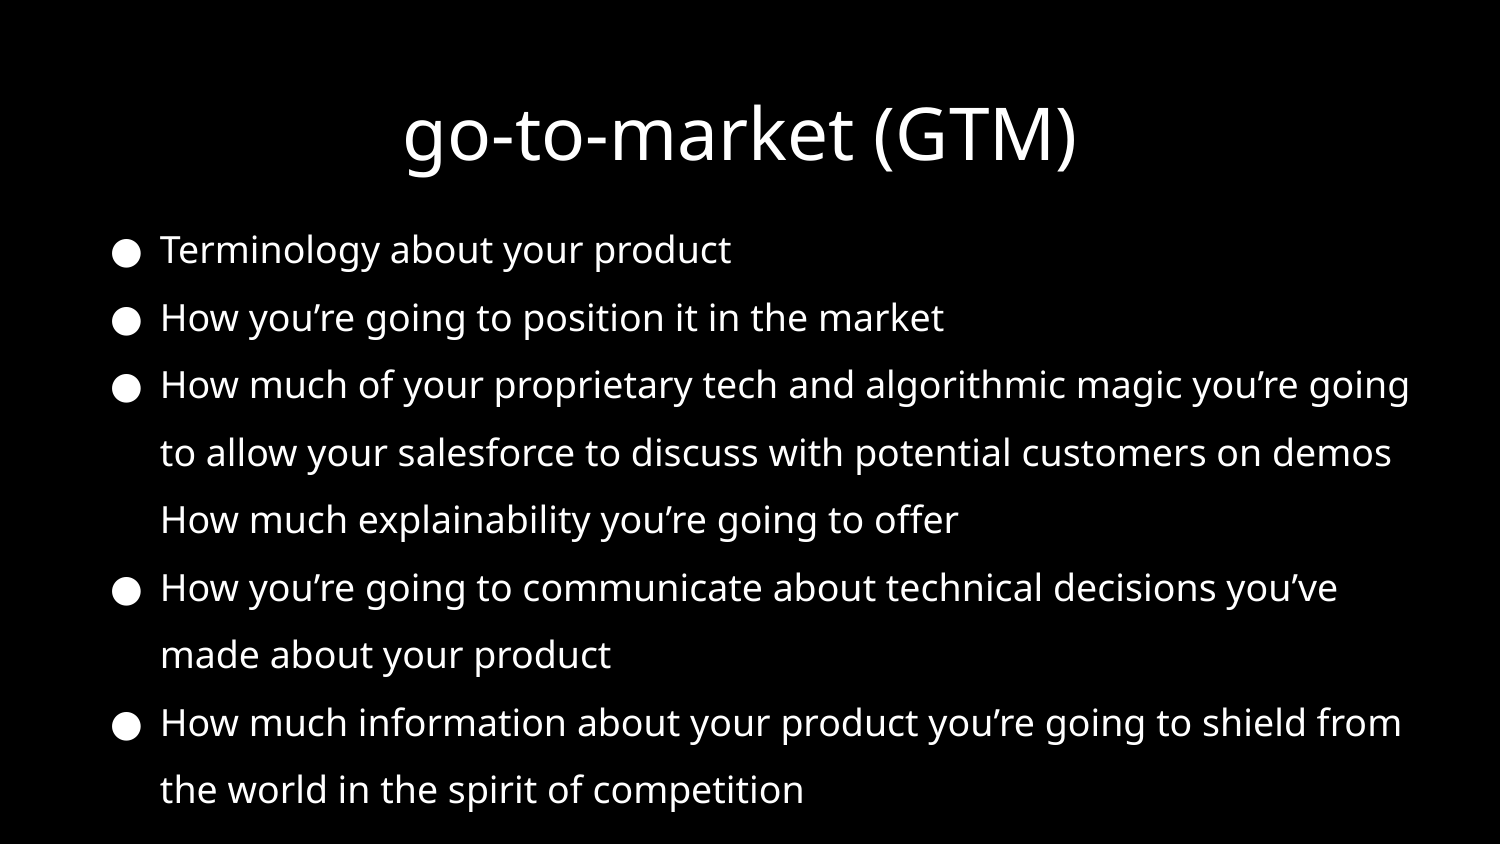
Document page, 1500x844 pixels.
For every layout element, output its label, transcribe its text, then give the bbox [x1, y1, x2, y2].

list Terminology about your product How you’re going to position it in the market How much of your proprietary tech and algorithmic magic you’re going to allow your salesforce to discuss with potential customers on demos How much explainability you’re going to offer How you’re going to communicate about technical decisions you’ve made about your product How much information about your product you’re going to shield from the world in the spirit of competition [70, 189, 1449, 797]
title go-to-market (GTM) [51, 72, 1449, 167]
